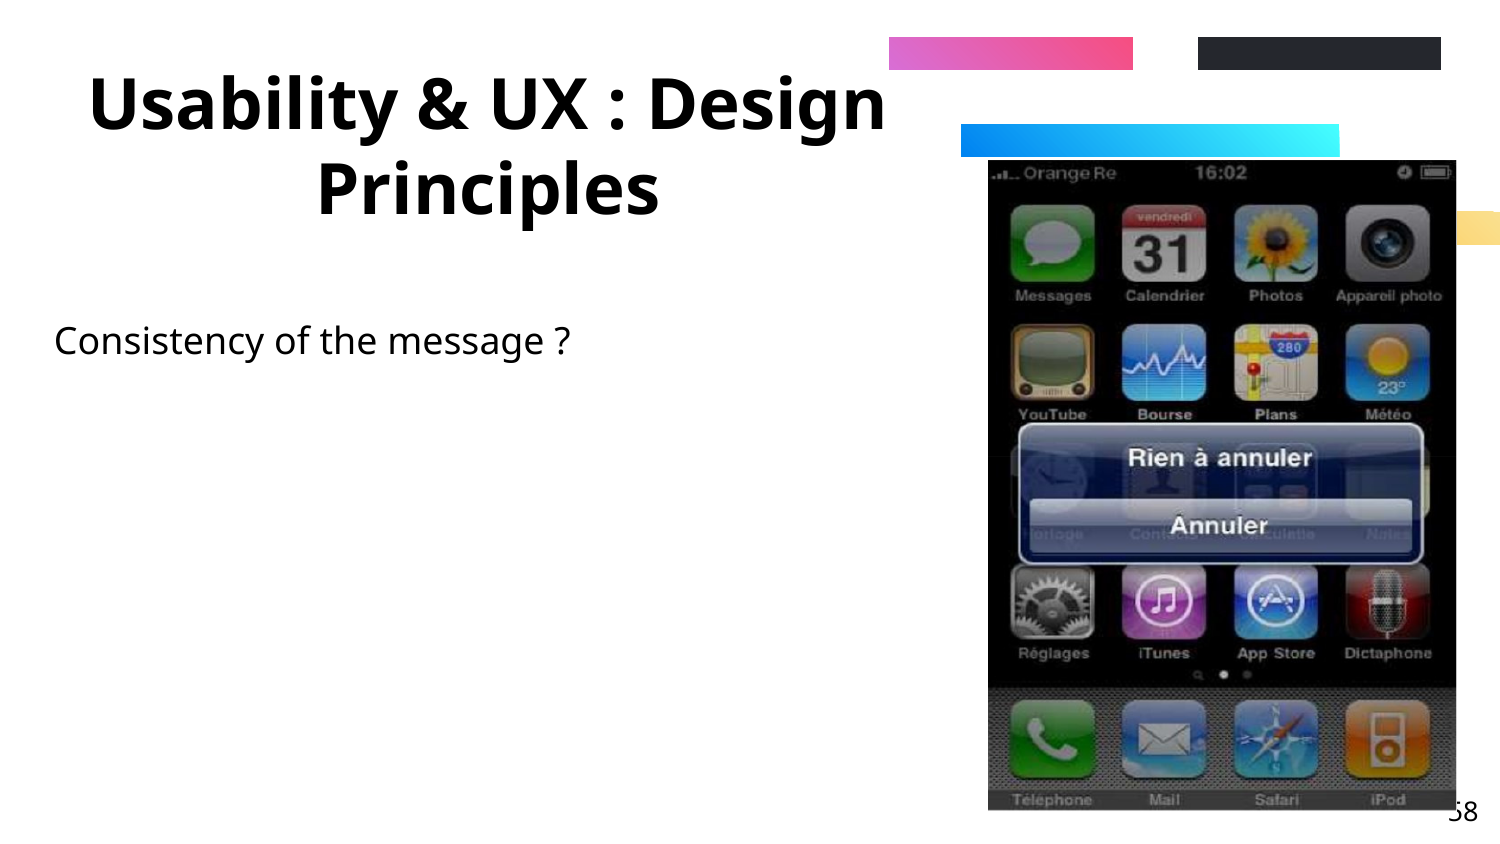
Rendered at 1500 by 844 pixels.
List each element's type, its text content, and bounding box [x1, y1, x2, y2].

picture [988, 154, 1457, 813]
title Usability & UX : Design Principles [17, 37, 959, 251]
subtitle Consistency of the message ? [38, 279, 983, 423]
slide_number ‹#› [1403, 779, 1494, 844]
